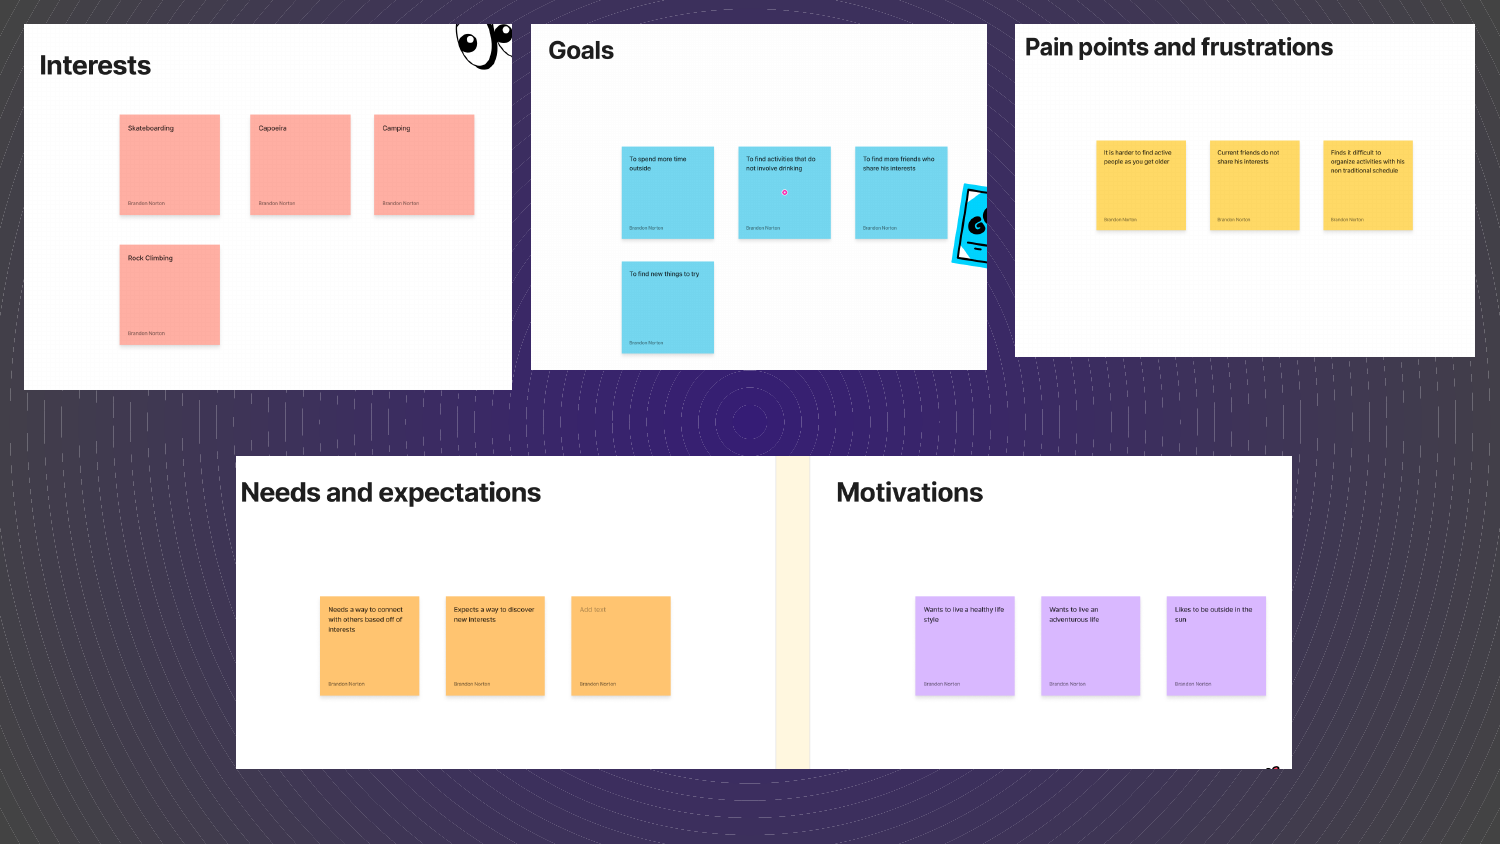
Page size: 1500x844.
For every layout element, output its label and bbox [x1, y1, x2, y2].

picture [235, 456, 1292, 770]
picture [531, 24, 987, 370]
picture [24, 24, 512, 390]
picture [1015, 24, 1476, 358]
